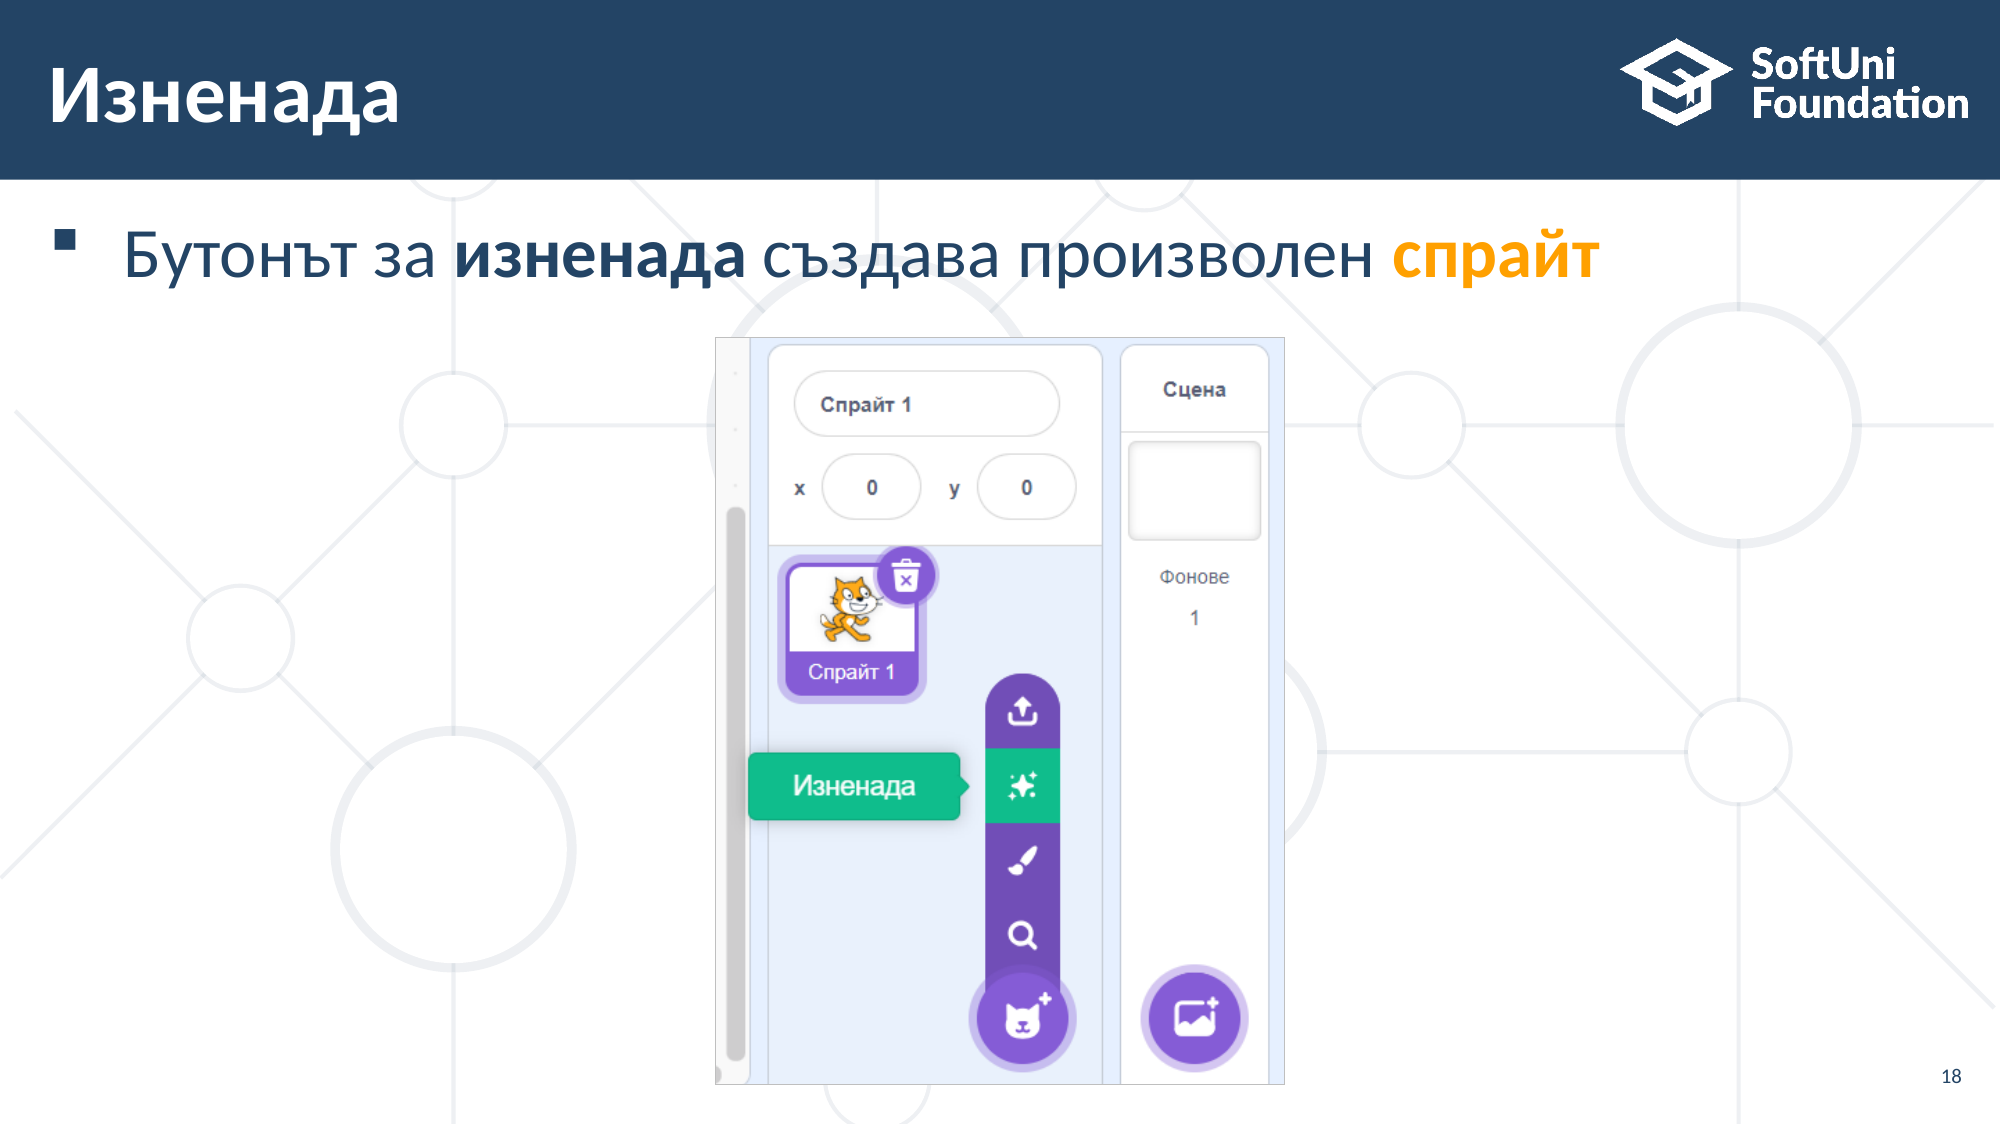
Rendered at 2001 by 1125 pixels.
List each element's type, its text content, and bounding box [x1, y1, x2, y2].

slide_number 18 [1897, 1049, 1968, 1101]
list Бутонът за изненада създава произволен спрайт [31, 196, 1968, 1050]
title Изненада [31, 16, 1591, 162]
picture [715, 337, 1285, 1085]
picture [1619, 38, 1968, 126]
